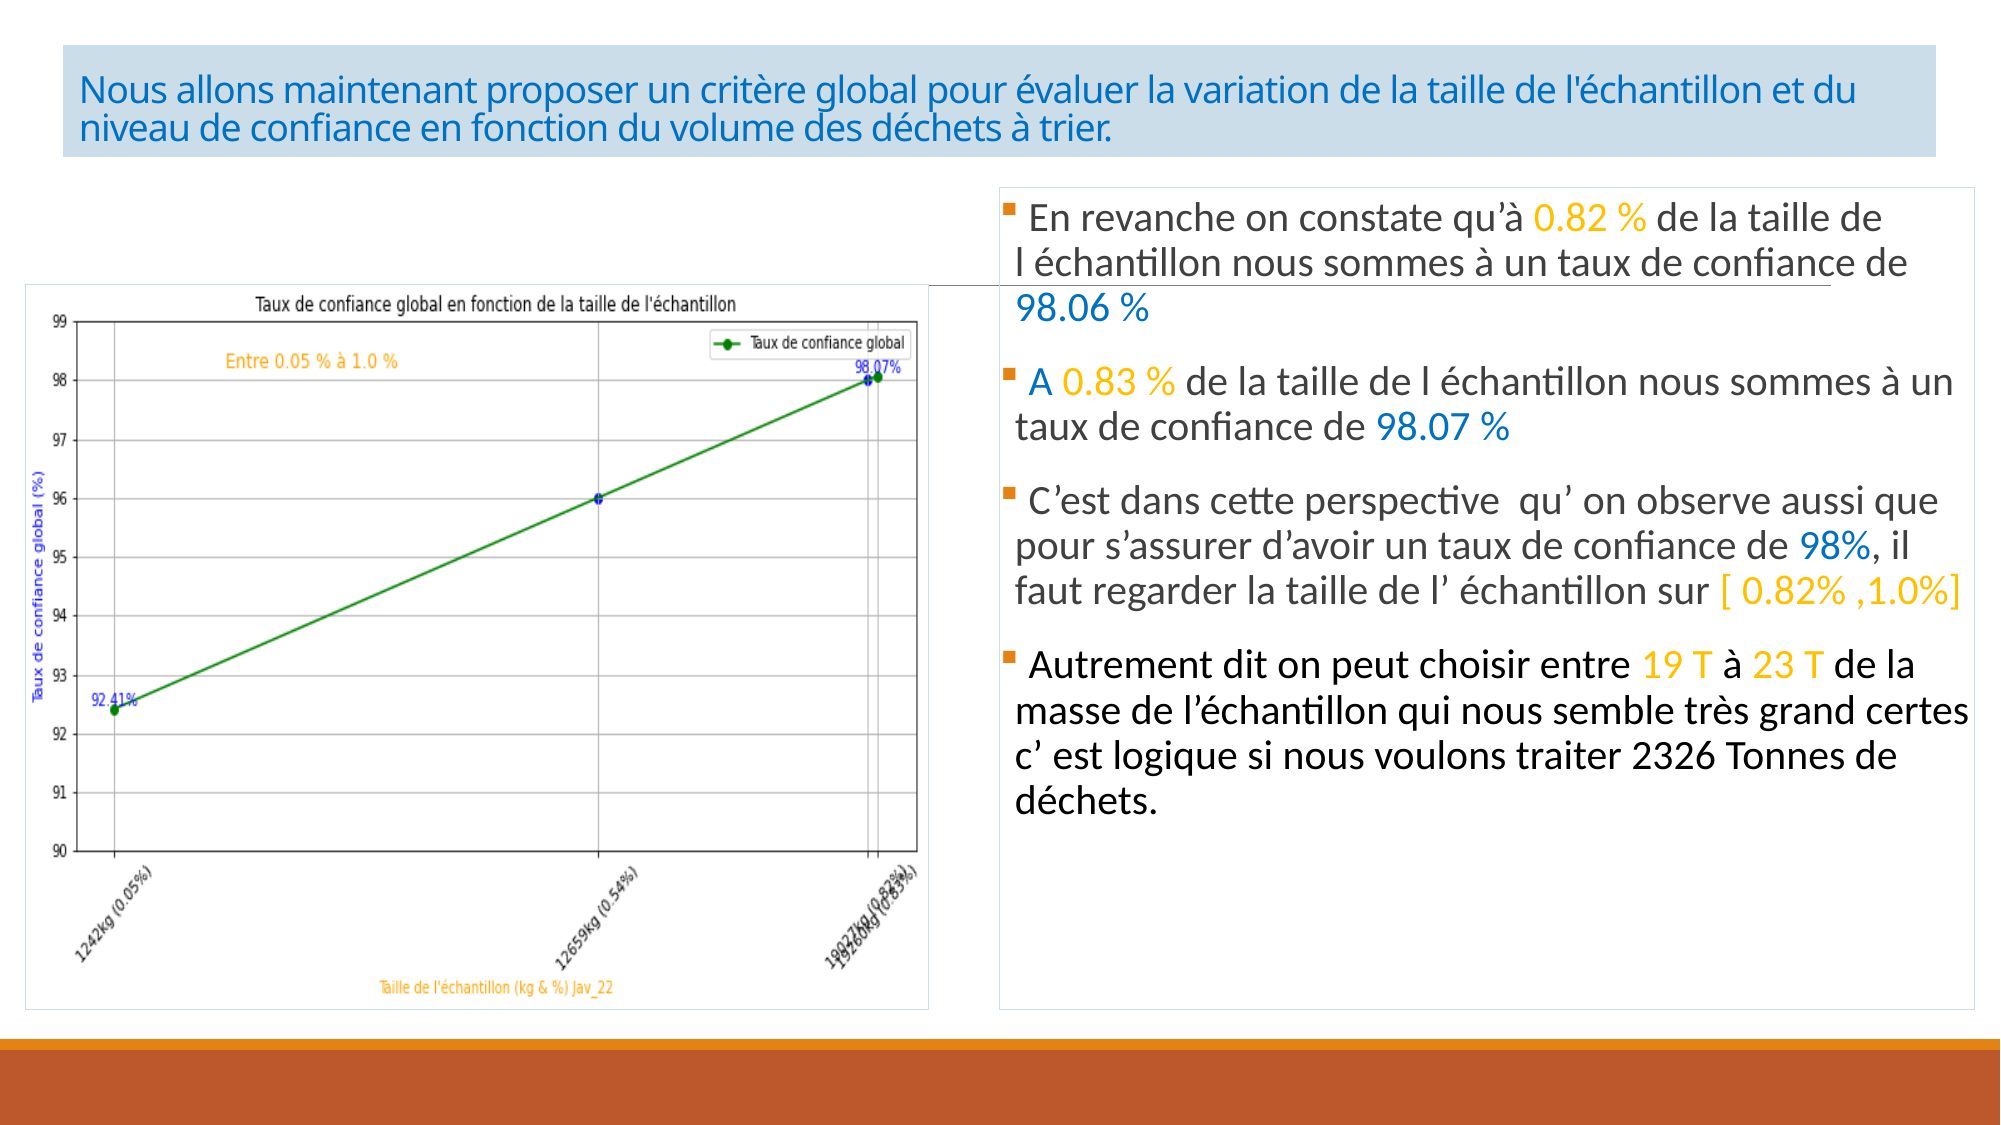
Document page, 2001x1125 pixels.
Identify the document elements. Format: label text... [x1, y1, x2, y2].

title Nous allons maintenant proposer un critère global pour évaluer la variation de la taille de l'échantillon et du niveau de confiance en fonction du volume des déchets à trier. [63, 45, 1936, 157]
list En revanche on constate qu’à 0.82 % de la taille de l échantillon nous sommes à un taux de confiance de 98.06 % A 0.83 % de la taille de l échantillon nous sommes à un taux de confiance de 98.07 % C’est dans cette perspective qu’ on observe aussi que pour s’assurer d’avoir un taux de confiance de 98%, il faut regarder la taille de l’ échantillon sur [ 0.82% ,1.0%] Autrement dit on peut choisir entre 19 T à 23 T de la masse de l’échantillon qui nous semble très grand certes c’ est logique si nous voulons traiter 2326 Tonnes de déchets. [999, 187, 1975, 1010]
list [25, 283, 929, 1010]
